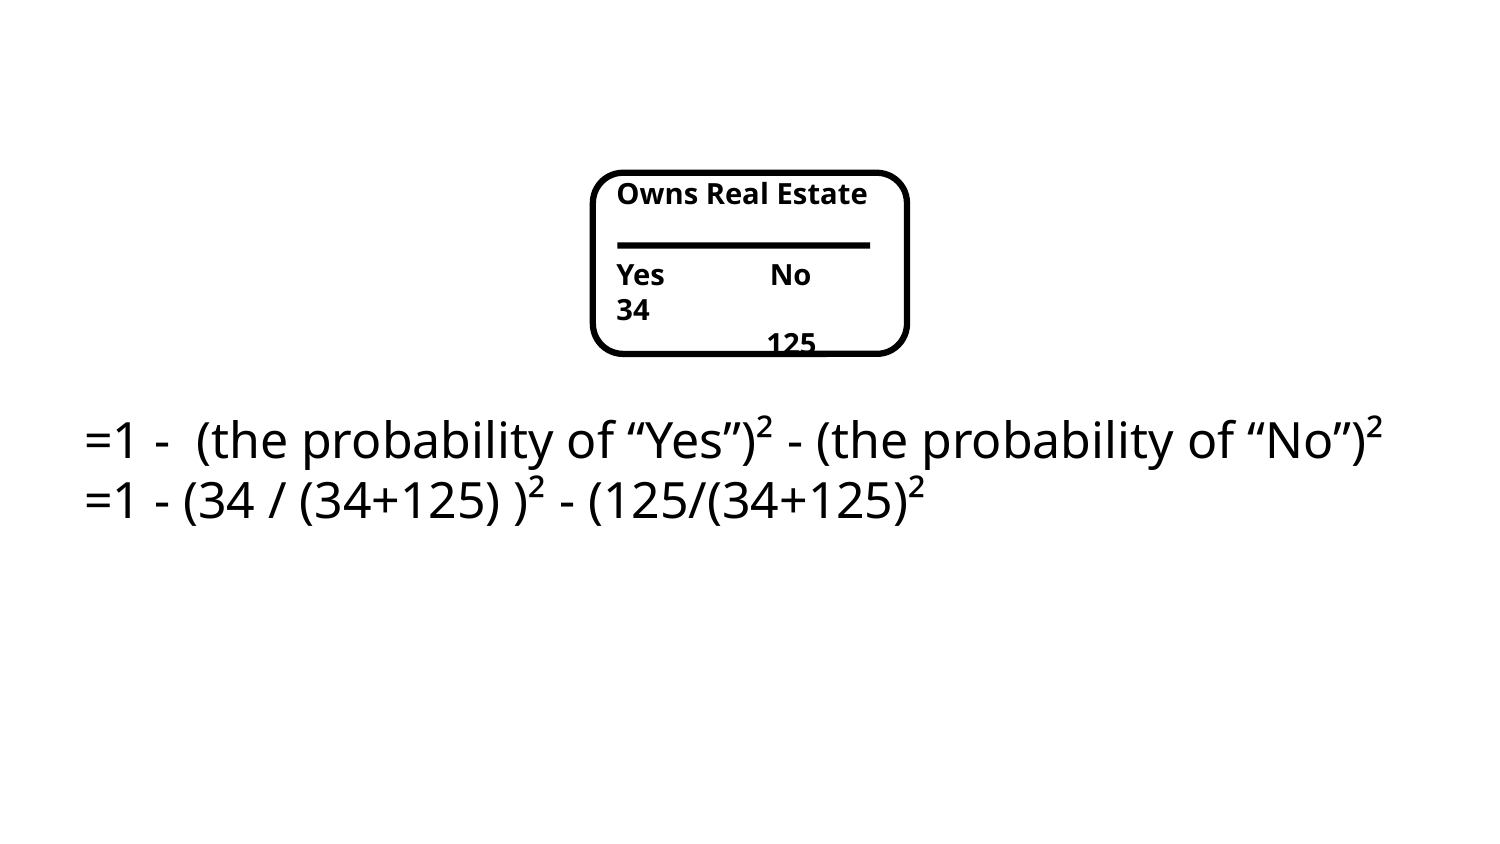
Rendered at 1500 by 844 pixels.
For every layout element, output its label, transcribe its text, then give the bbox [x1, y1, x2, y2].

text_box Owns Real Estate Yes No 34 125 [592, 172, 908, 354]
text_box =1 - (the probability of “Yes”)² - (the probability of “No”)² =1 - (34 / (34+125) )² - (125/(34+125)² [69, 393, 1421, 567]
